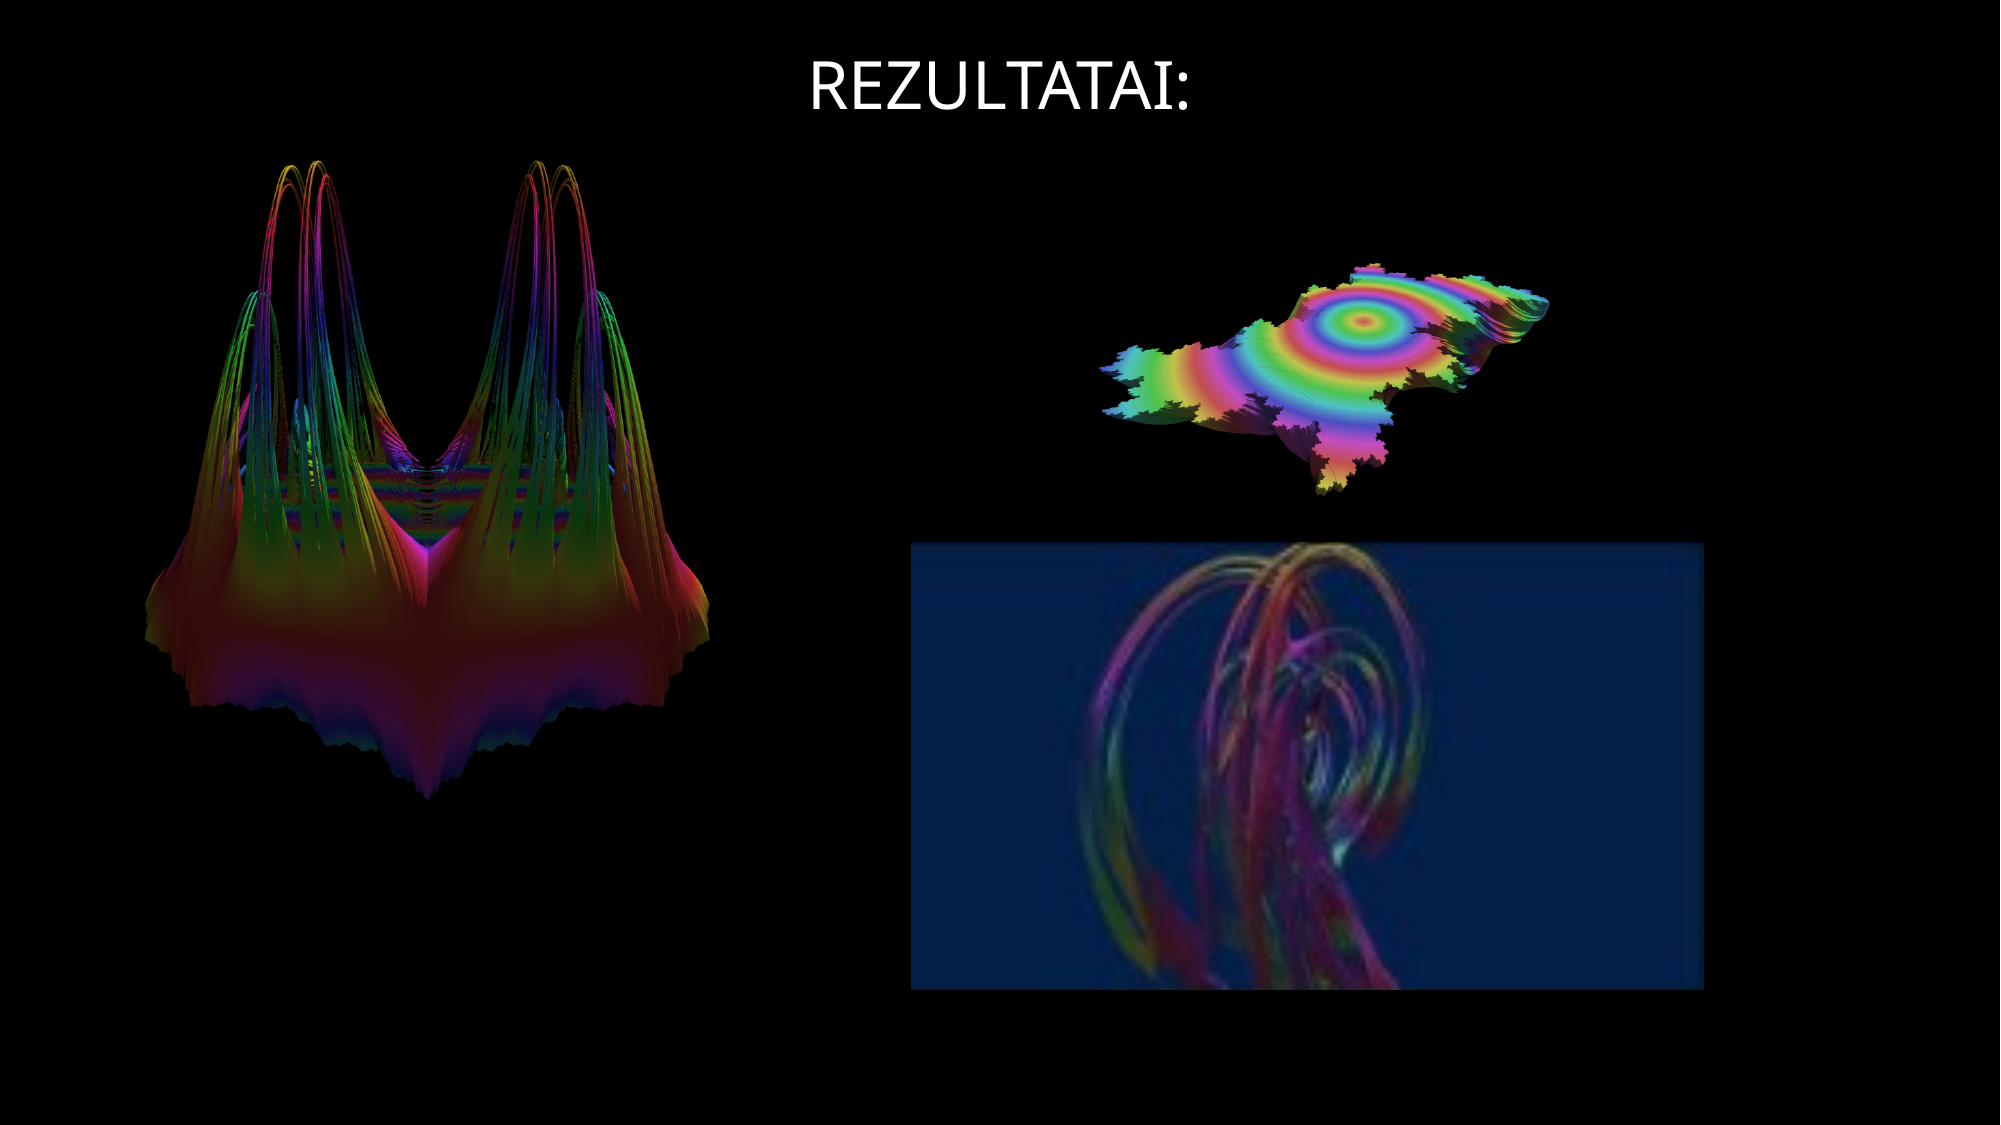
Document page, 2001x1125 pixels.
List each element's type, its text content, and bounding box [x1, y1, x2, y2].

picture [109, 126, 743, 824]
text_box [911, 541, 1705, 991]
picture [1083, 190, 1593, 525]
subtitle REZULTATAI: [241, 43, 1759, 1021]
